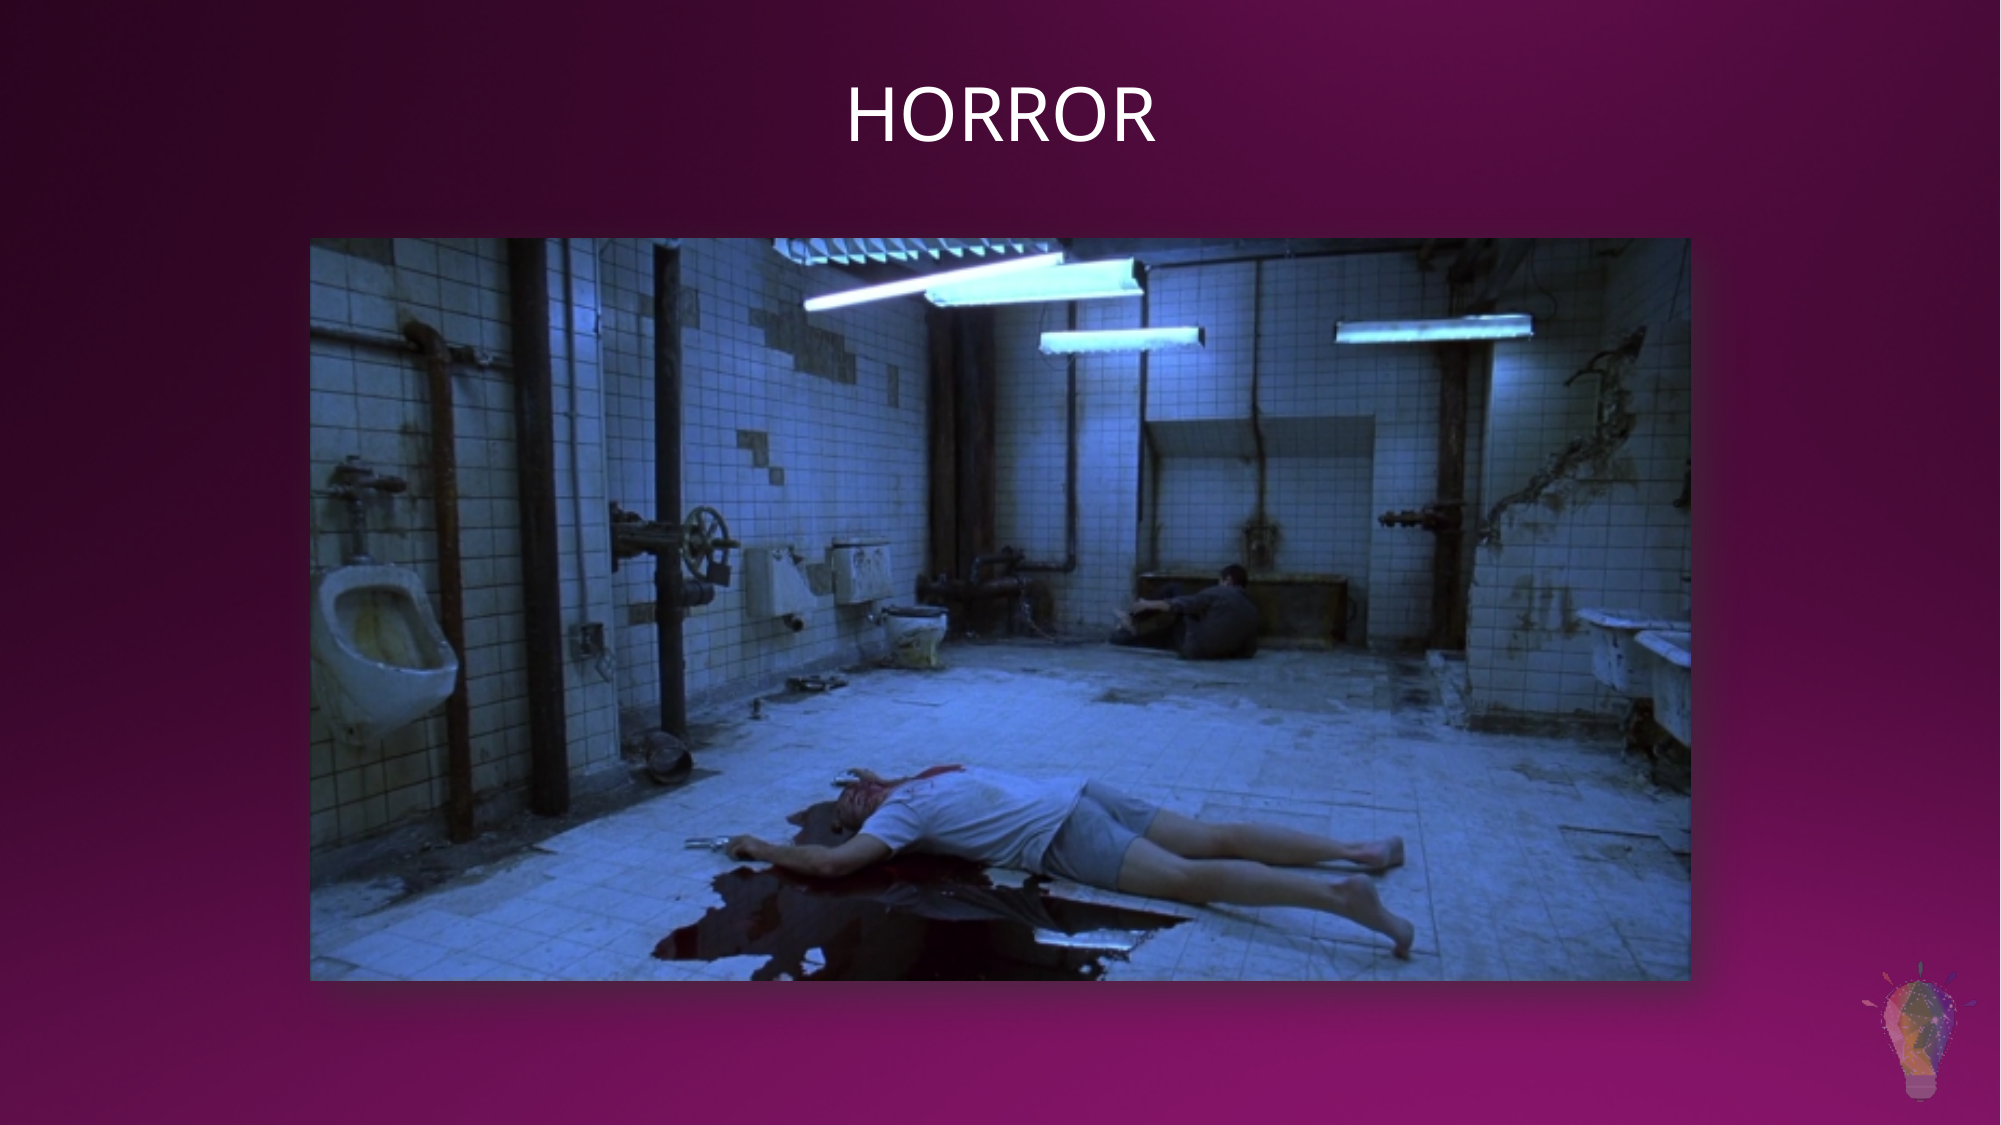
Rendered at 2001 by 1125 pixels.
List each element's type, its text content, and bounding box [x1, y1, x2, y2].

picture [0, 0, 2001, 1125]
text_box Horror [371, 0, 1630, 220]
